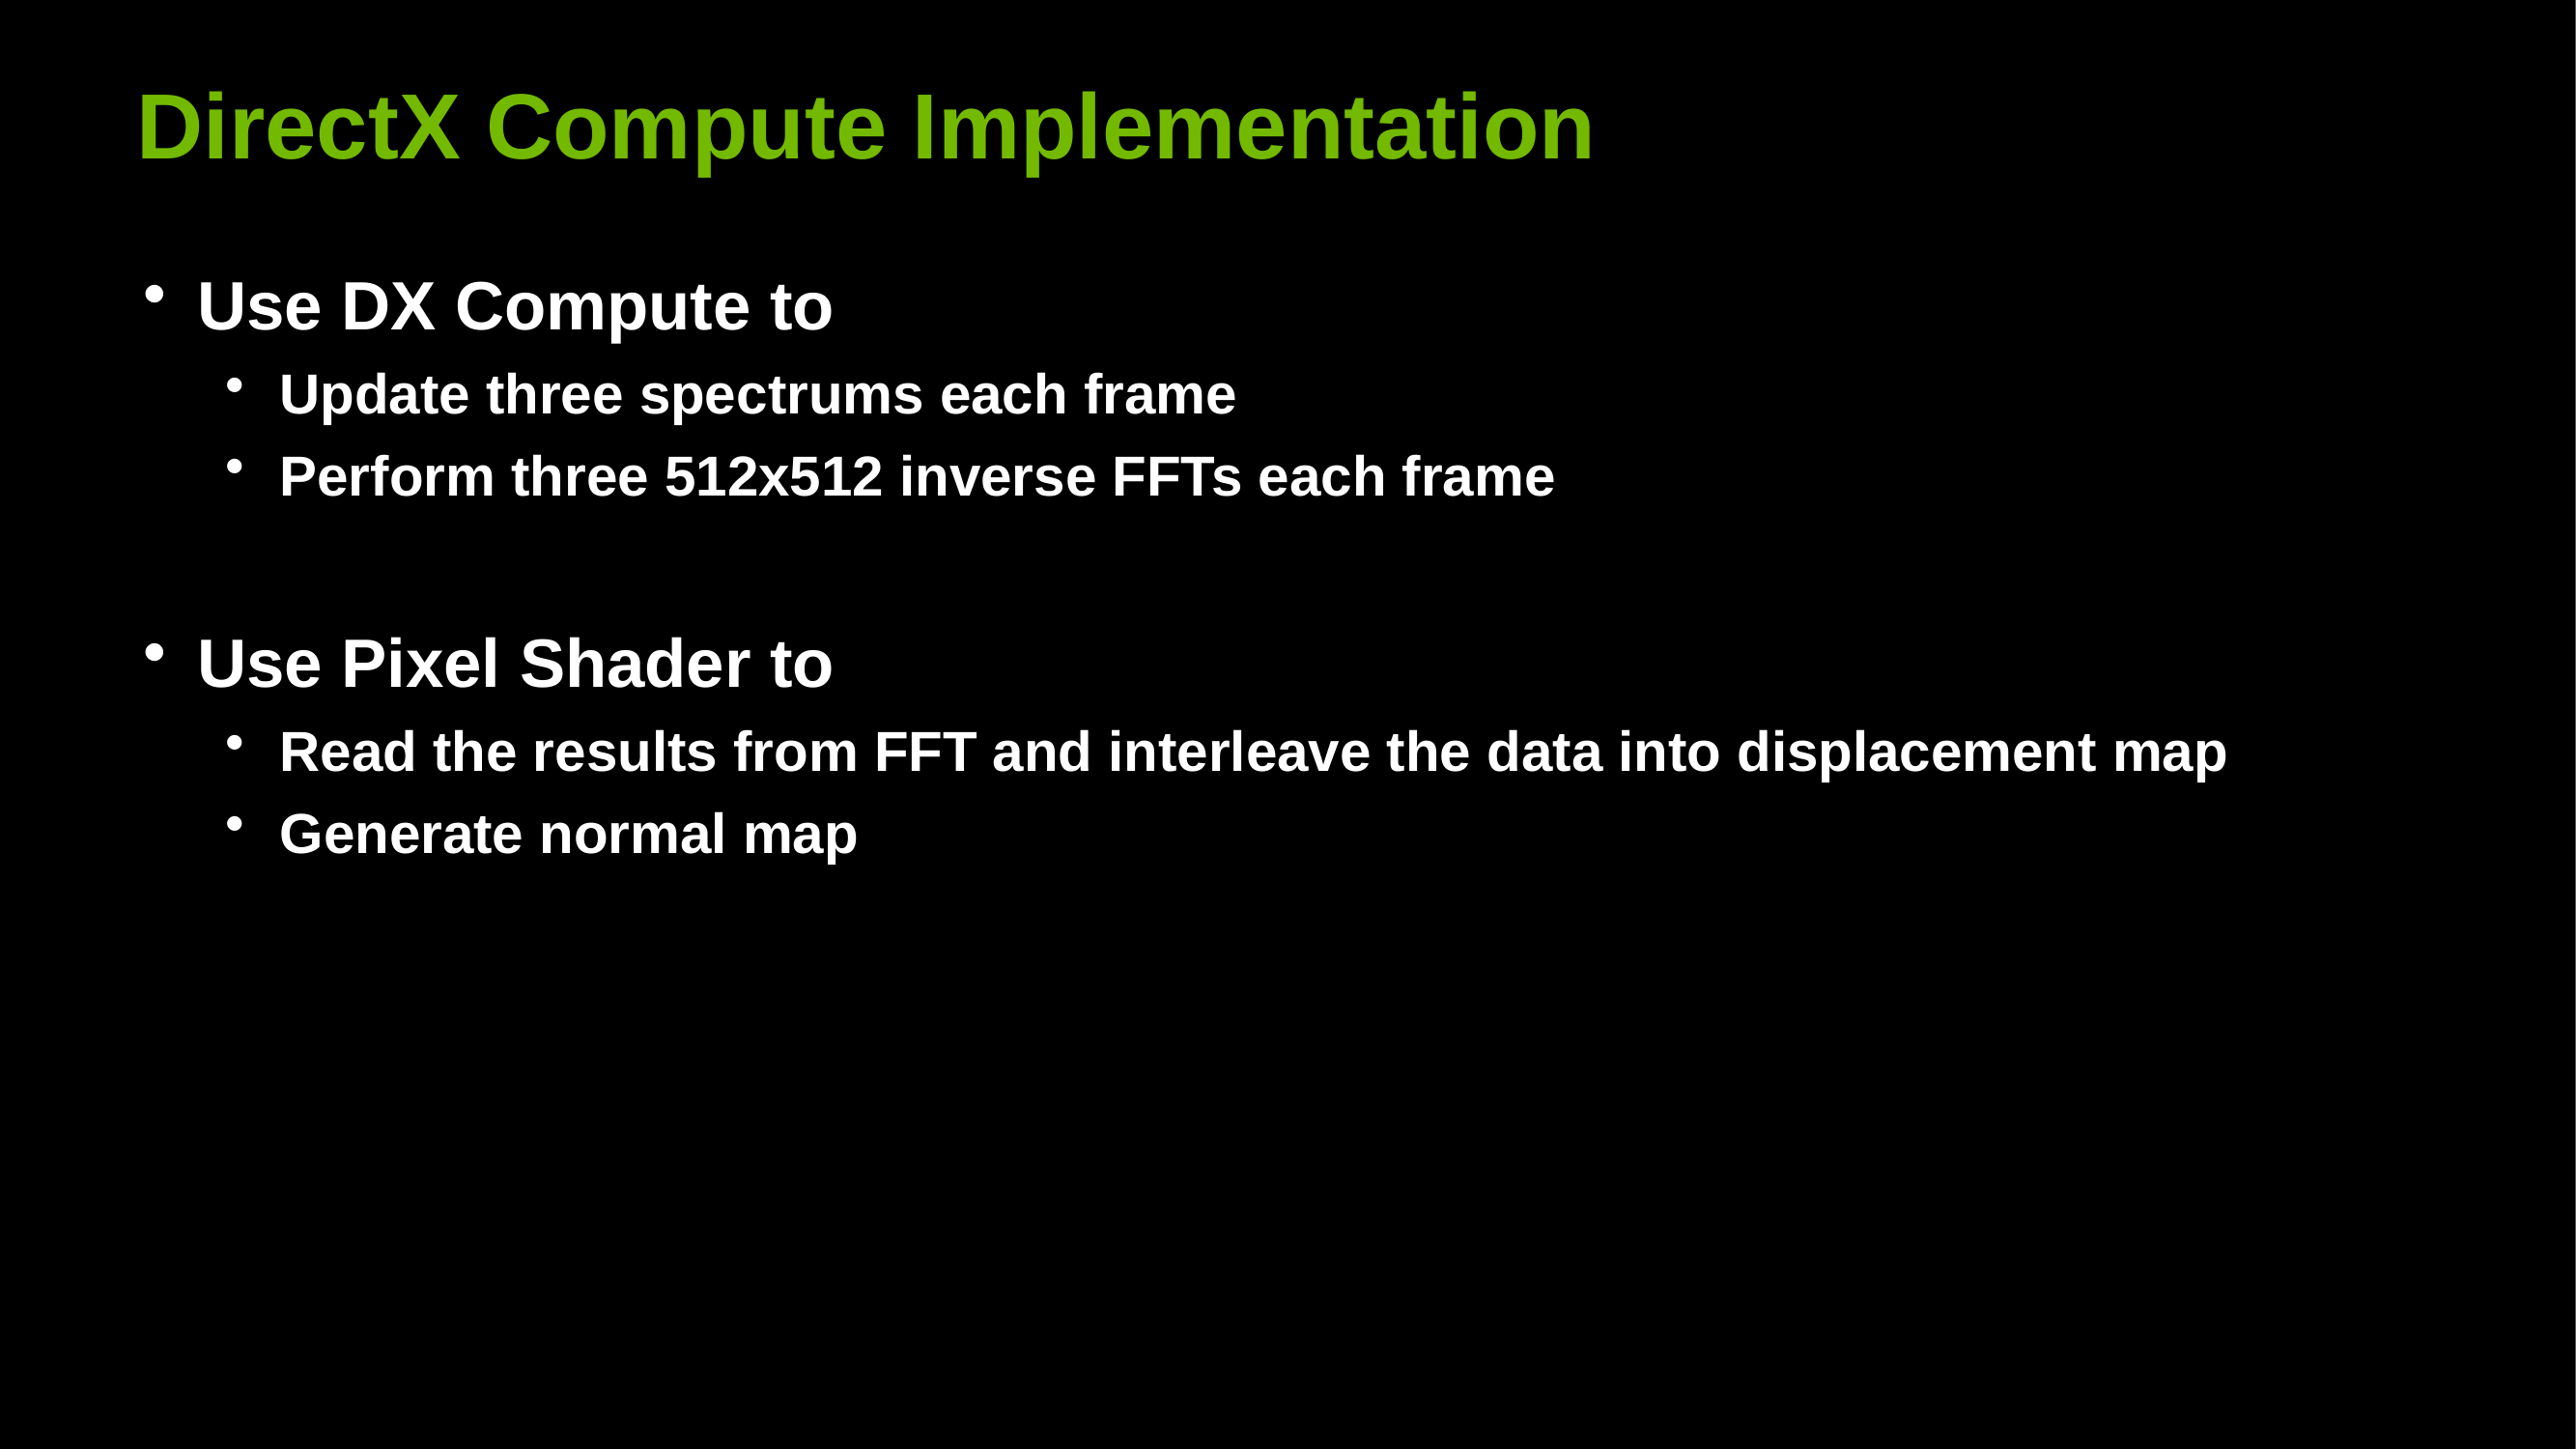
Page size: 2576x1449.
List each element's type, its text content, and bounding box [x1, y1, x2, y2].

list Use DX Compute to Update three spectrums each frame Perform three 512x512 inverse FFTs each frame Use Pixel Shader to Read the results from FFT and interleave the data into displacement map Generate normal map [127, 252, 2487, 1366]
title DirectX Compute Implementation [127, 57, 2290, 252]
